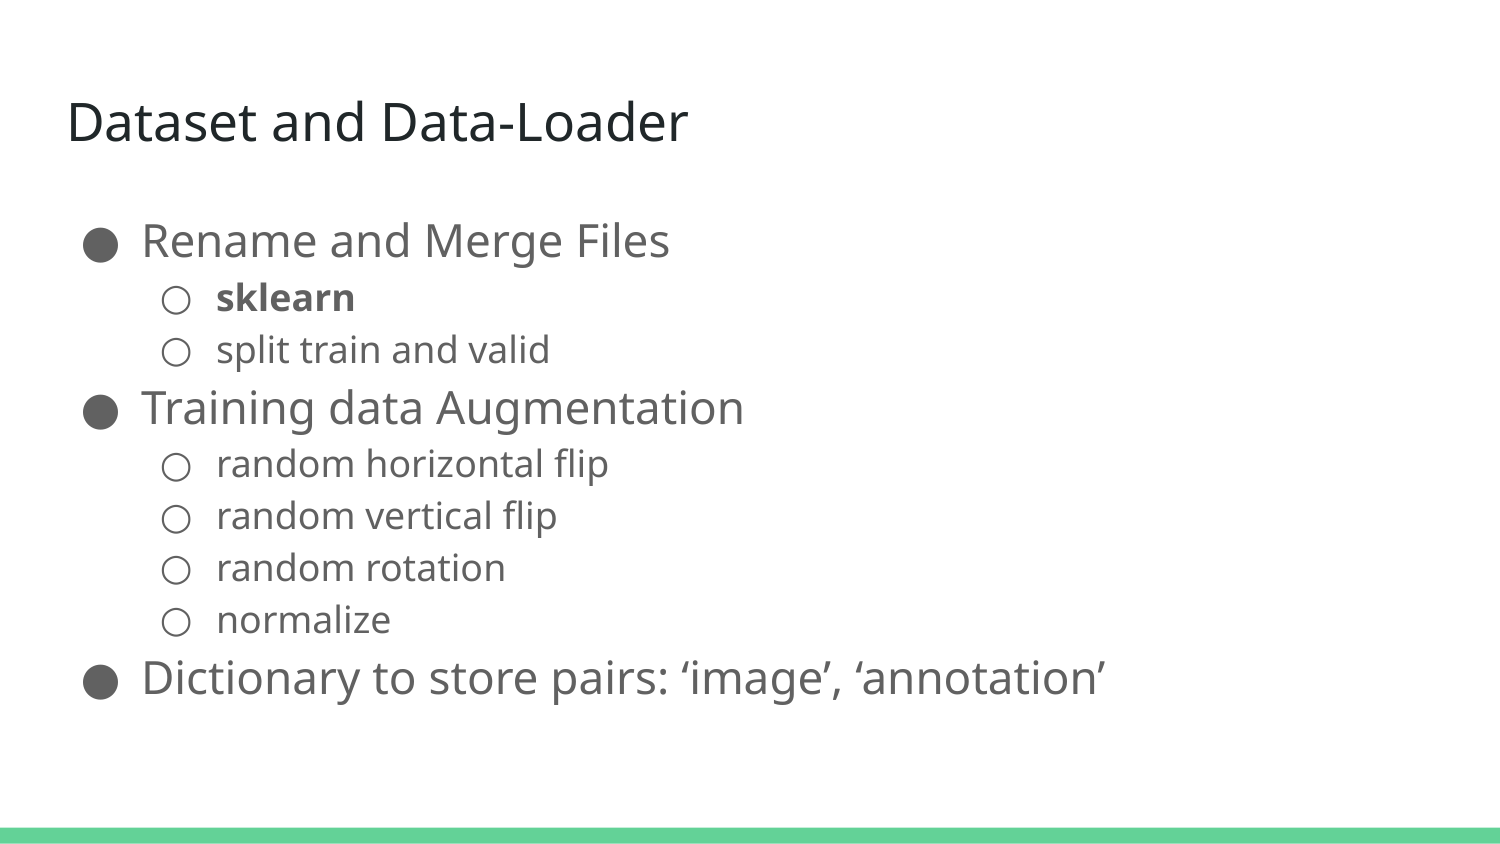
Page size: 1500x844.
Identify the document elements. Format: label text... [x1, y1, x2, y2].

title Dataset and Data-Loader [51, 72, 1449, 167]
list Rename and Merge Files sklearn split train and valid Training data Augmentation random horizontal flip random vertical flip random rotation normalize Dictionary to store pairs: ‘image’, ‘annotation’ [51, 189, 1449, 757]
